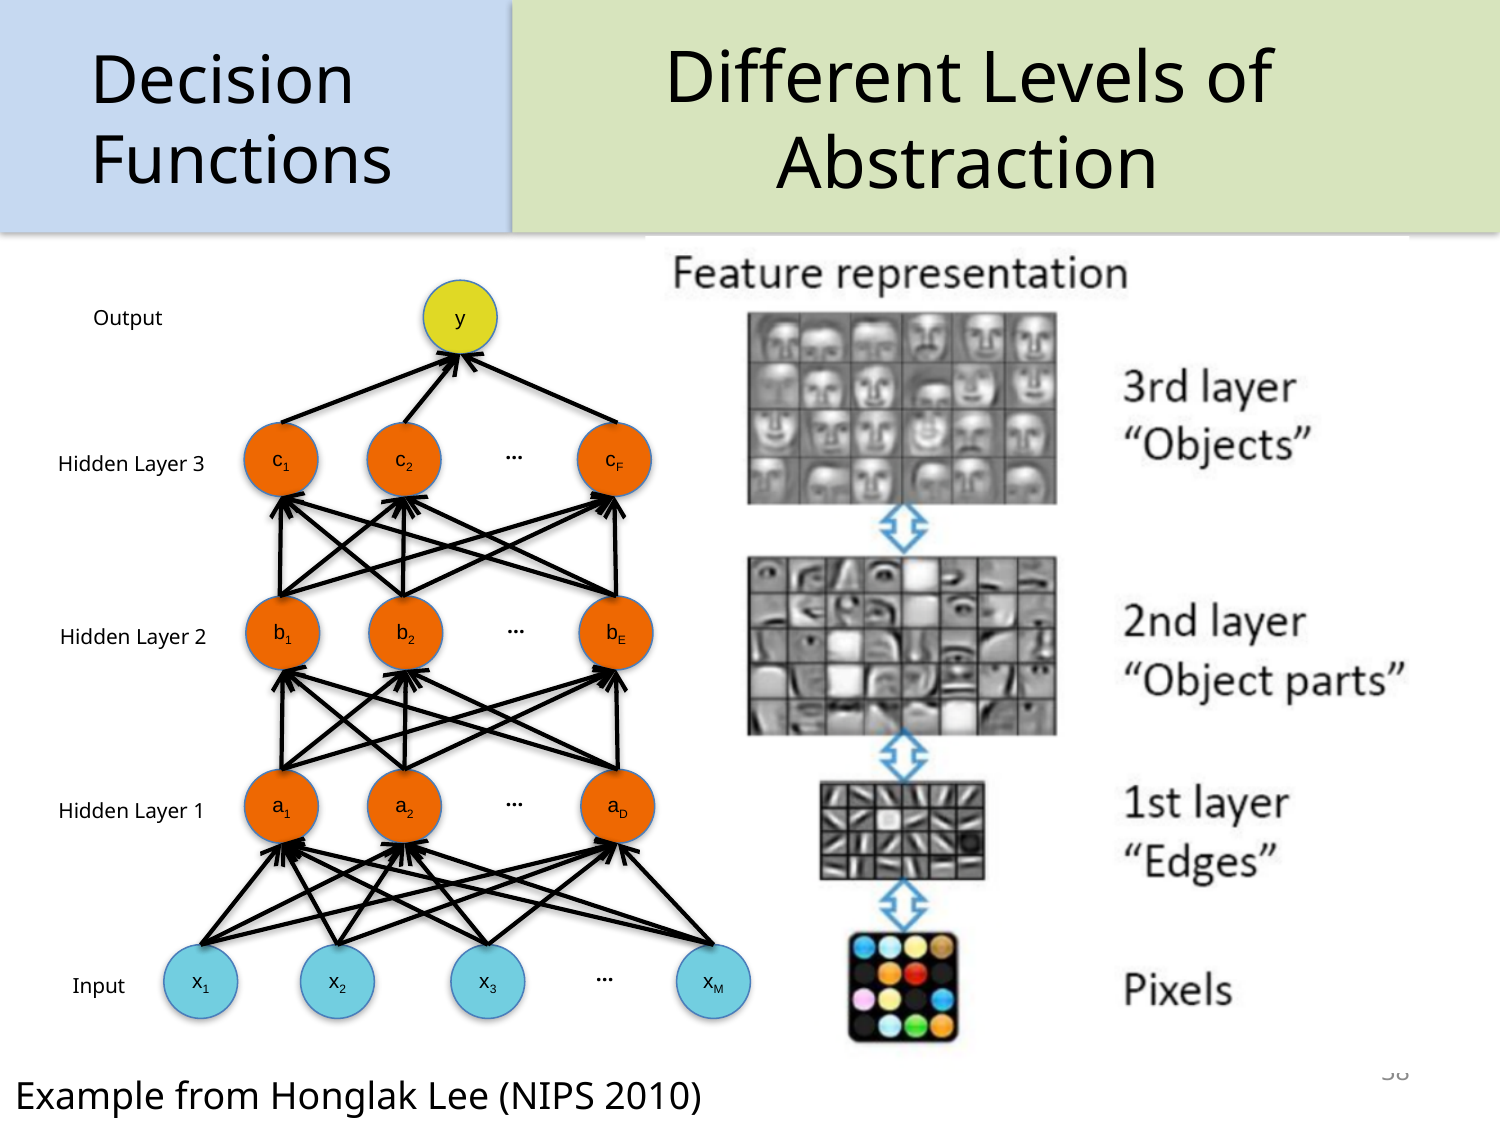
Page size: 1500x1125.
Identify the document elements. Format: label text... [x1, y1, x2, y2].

slide_number 38 [1074, 1042, 1425, 1103]
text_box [38, 280, 751, 1019]
text_box Example from Honglak Lee (NIPS 2010) [0, 1064, 762, 1125]
picture [645, 236, 1410, 1074]
list Decision Functions [75, 23, 513, 211]
title Different Levels of Abstraction [513, 23, 1425, 211]
